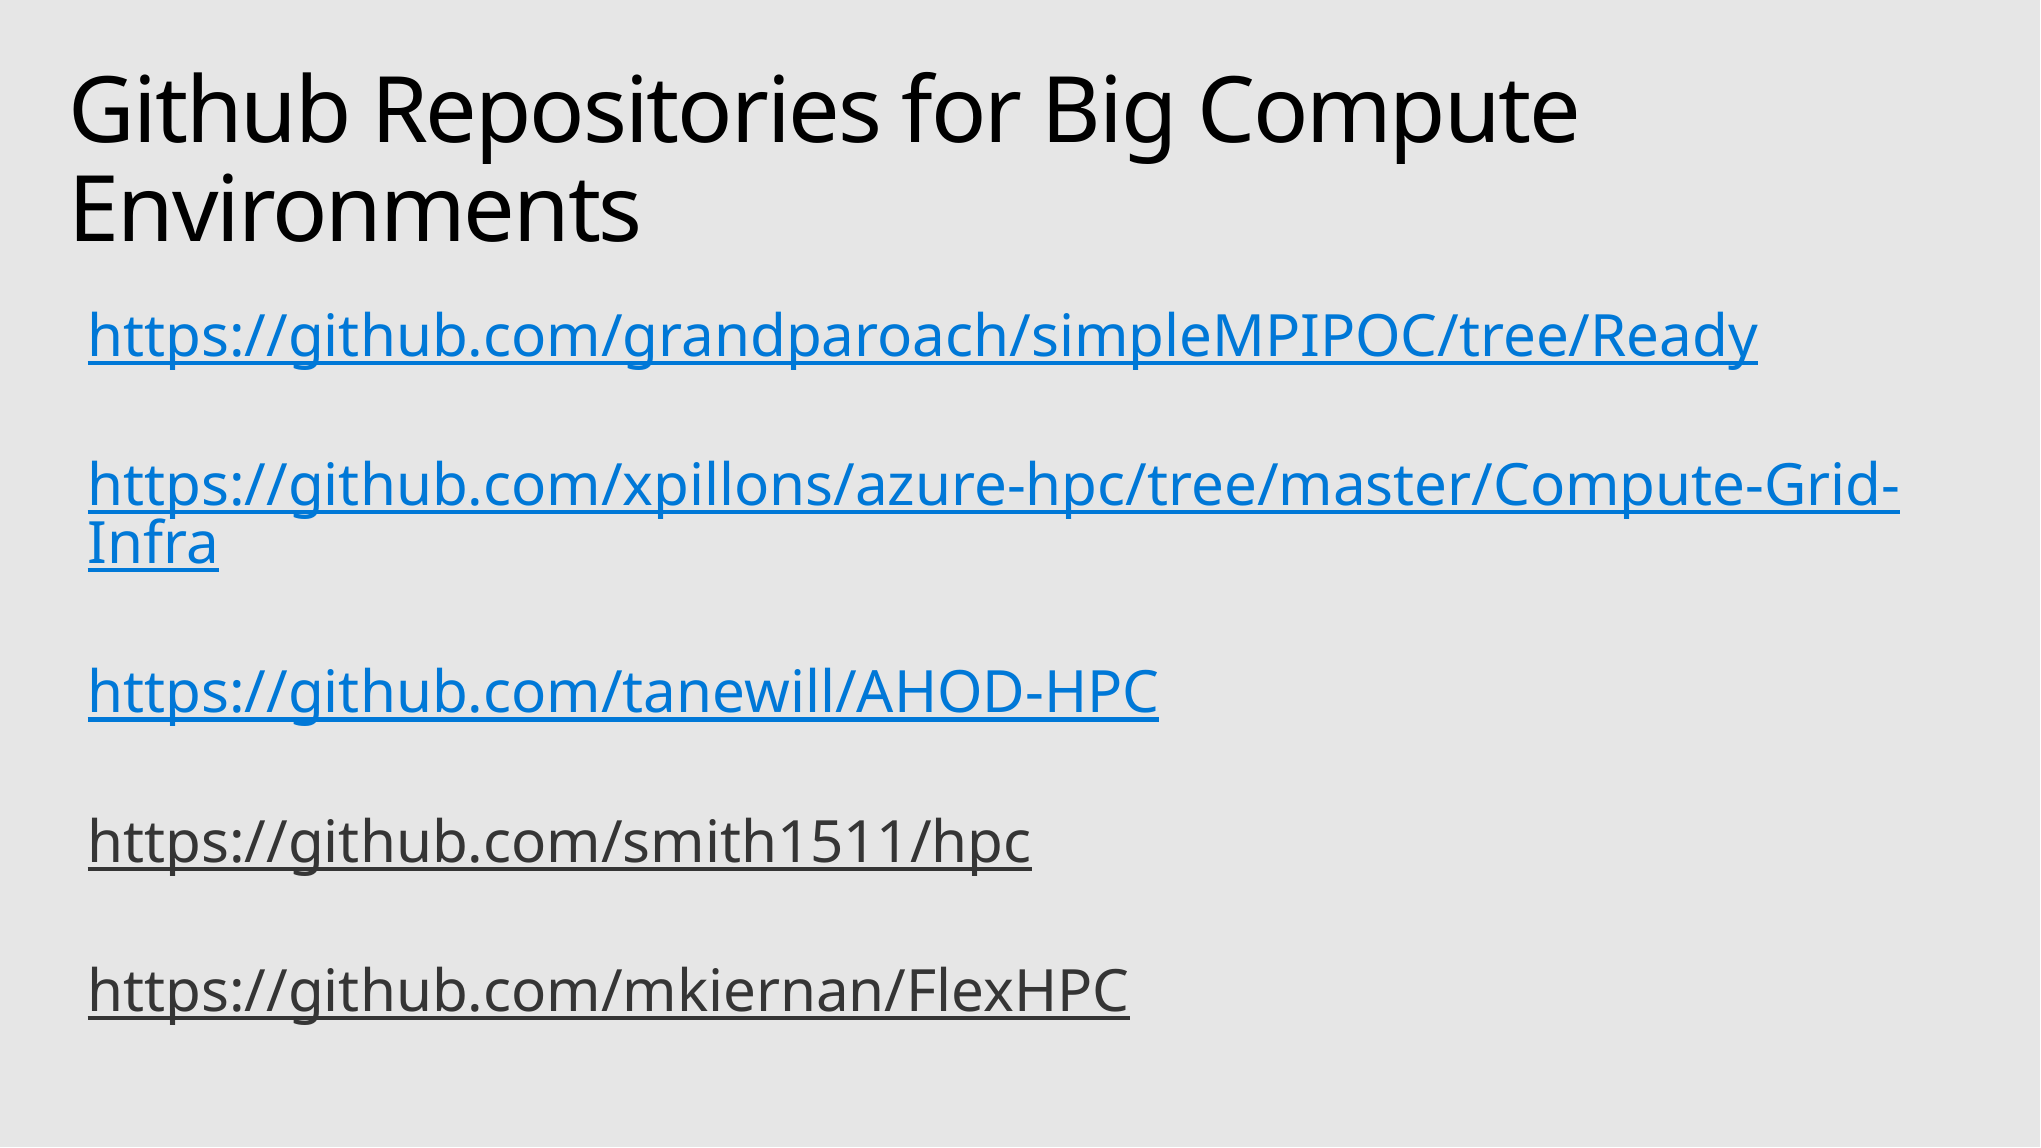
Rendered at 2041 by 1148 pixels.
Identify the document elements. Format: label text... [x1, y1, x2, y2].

title Github Repositories for Big Compute Environments [45, 48, 1996, 199]
text_box https://github.com/grandparoach/simpleMPIPOC/tree/Ready https://github.com/xpillons/azure-hpc/tree/master/Compute-Grid-Infra https://github.com/tanewill/AHOD-HPC https://github.com/smith1511/hpc https://github.com/mkiernan/FlexHPC [57, 273, 1933, 1148]
